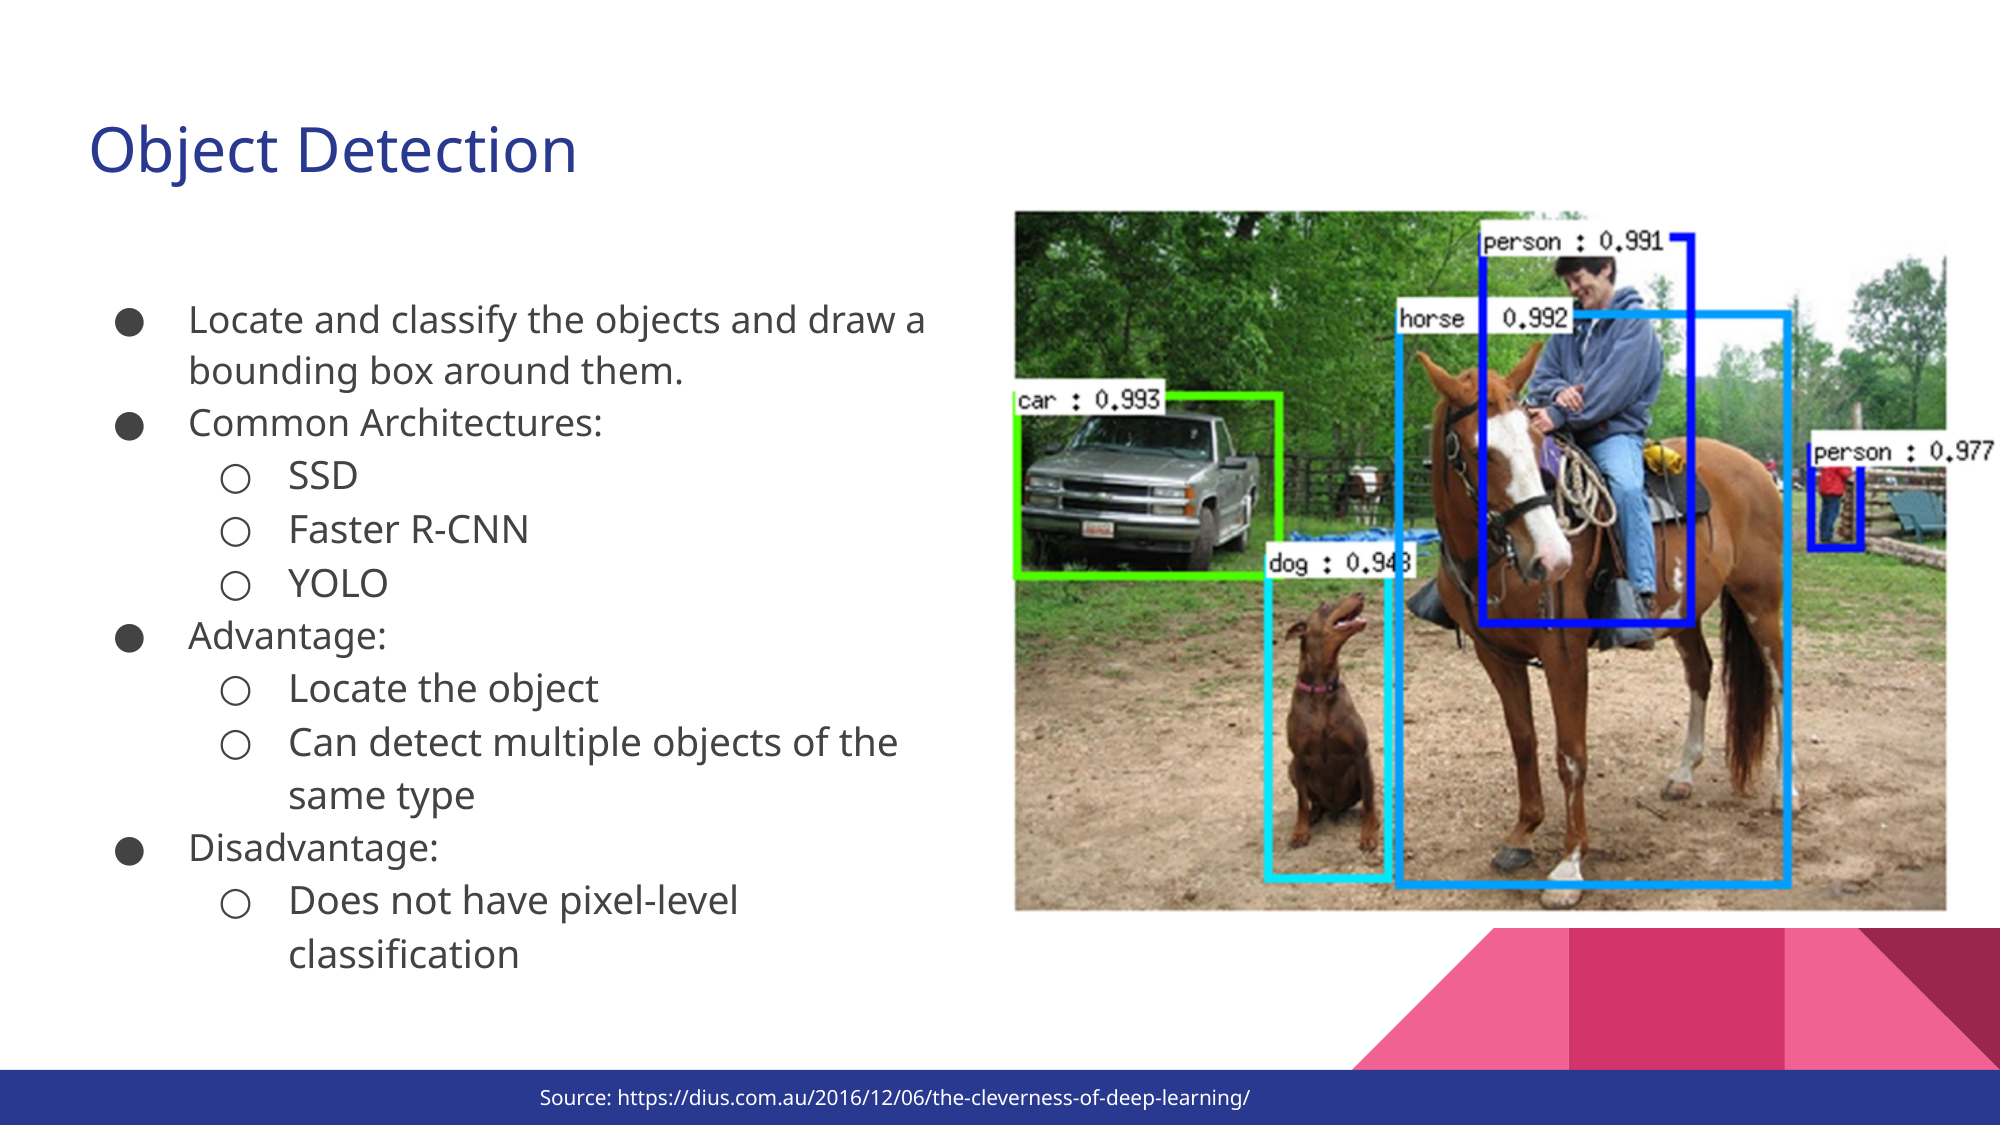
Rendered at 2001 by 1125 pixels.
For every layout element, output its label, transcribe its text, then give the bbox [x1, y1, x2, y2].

list Locate and classify the objects and draw a bounding box around them. Common Architectures: SSD Faster R-CNN YOLO Advantage: Locate the object Can detect multiple objects of the same type Disadvantage: Does not have pixel-level classification [68, 268, 1000, 1000]
title Object Detection [68, 89, 1932, 223]
picture [999, 197, 2000, 928]
text_box Source: https://dius.com.au/2016/12/06/the-cleverness-of-deep-learning/ [524, 1077, 1500, 1117]
